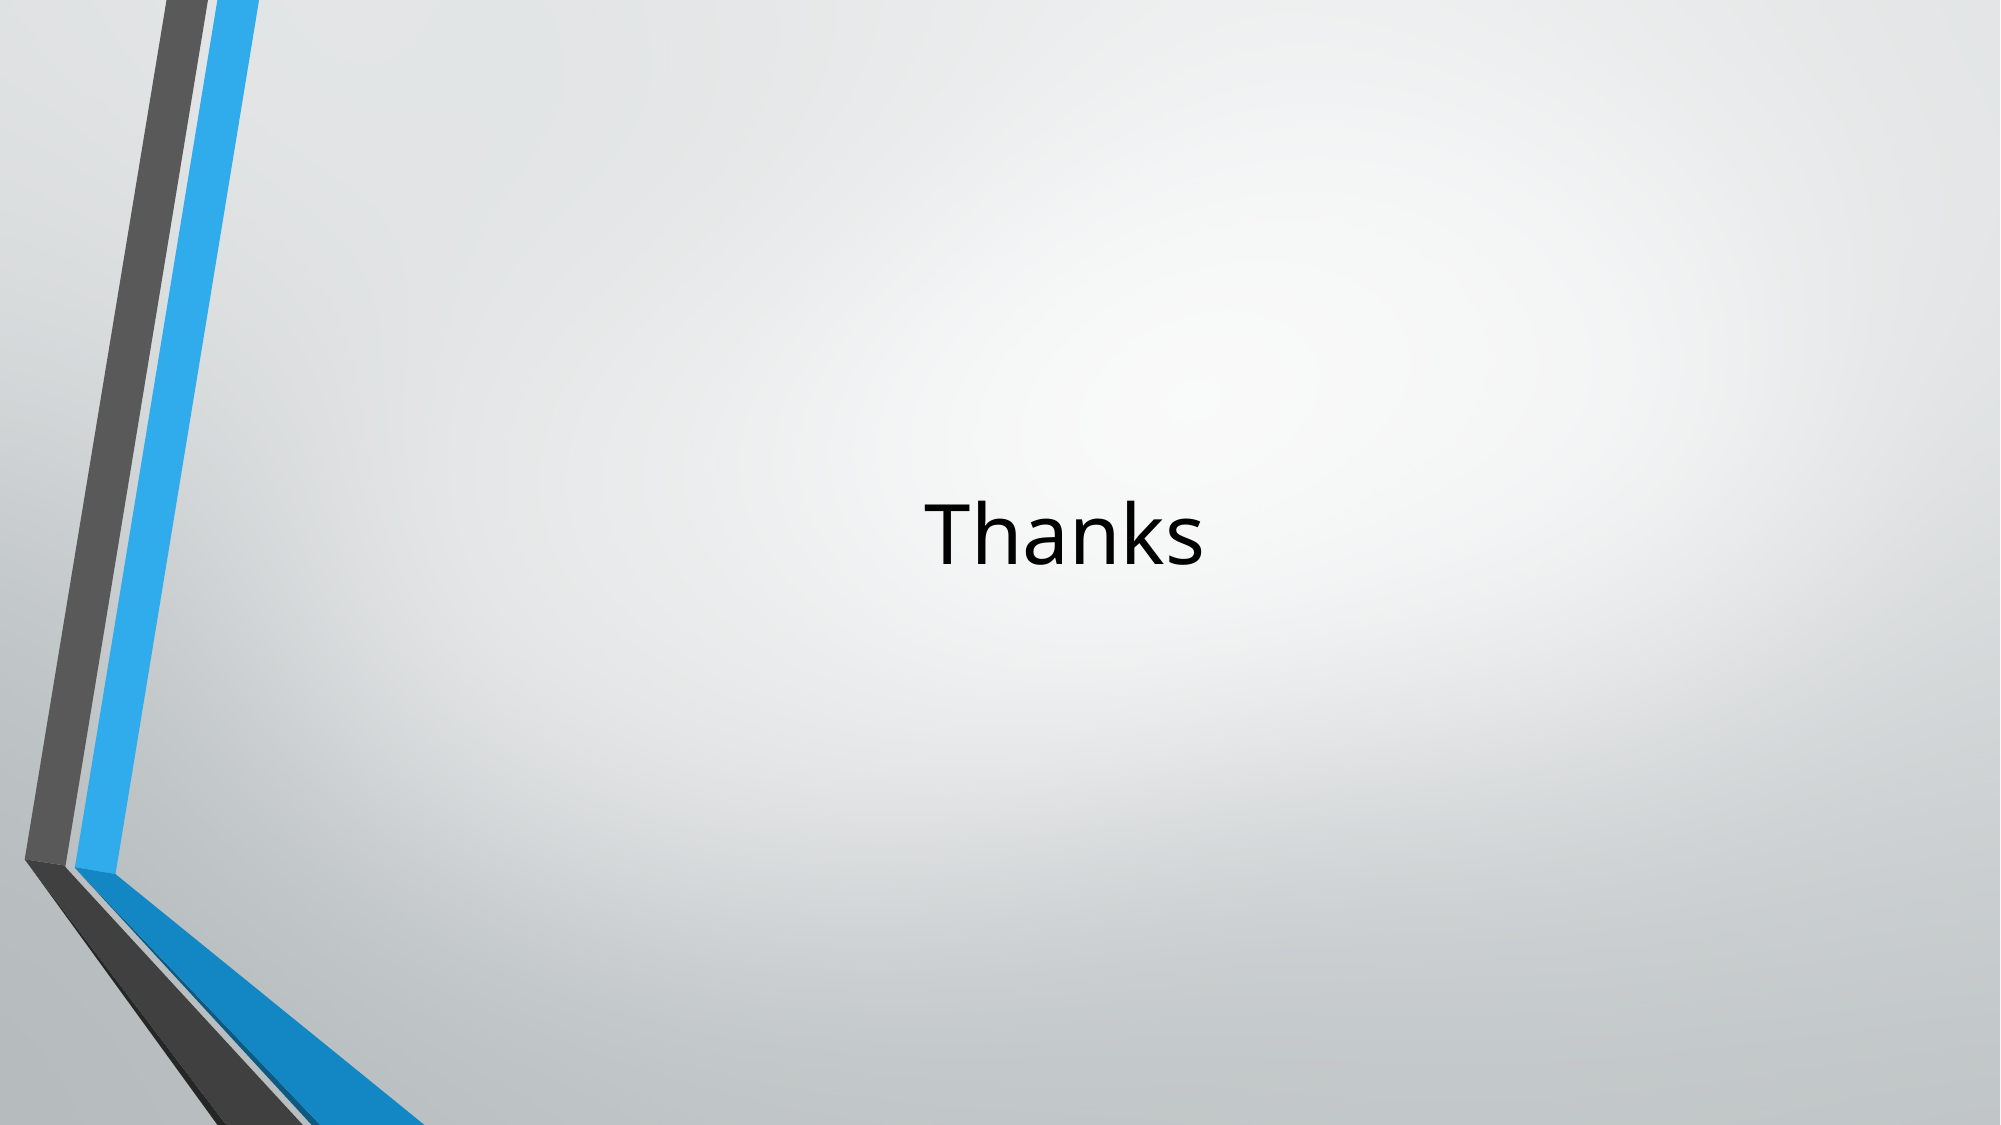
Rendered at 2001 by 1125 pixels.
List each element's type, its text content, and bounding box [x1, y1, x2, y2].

title Thanks [243, 112, 1887, 950]
